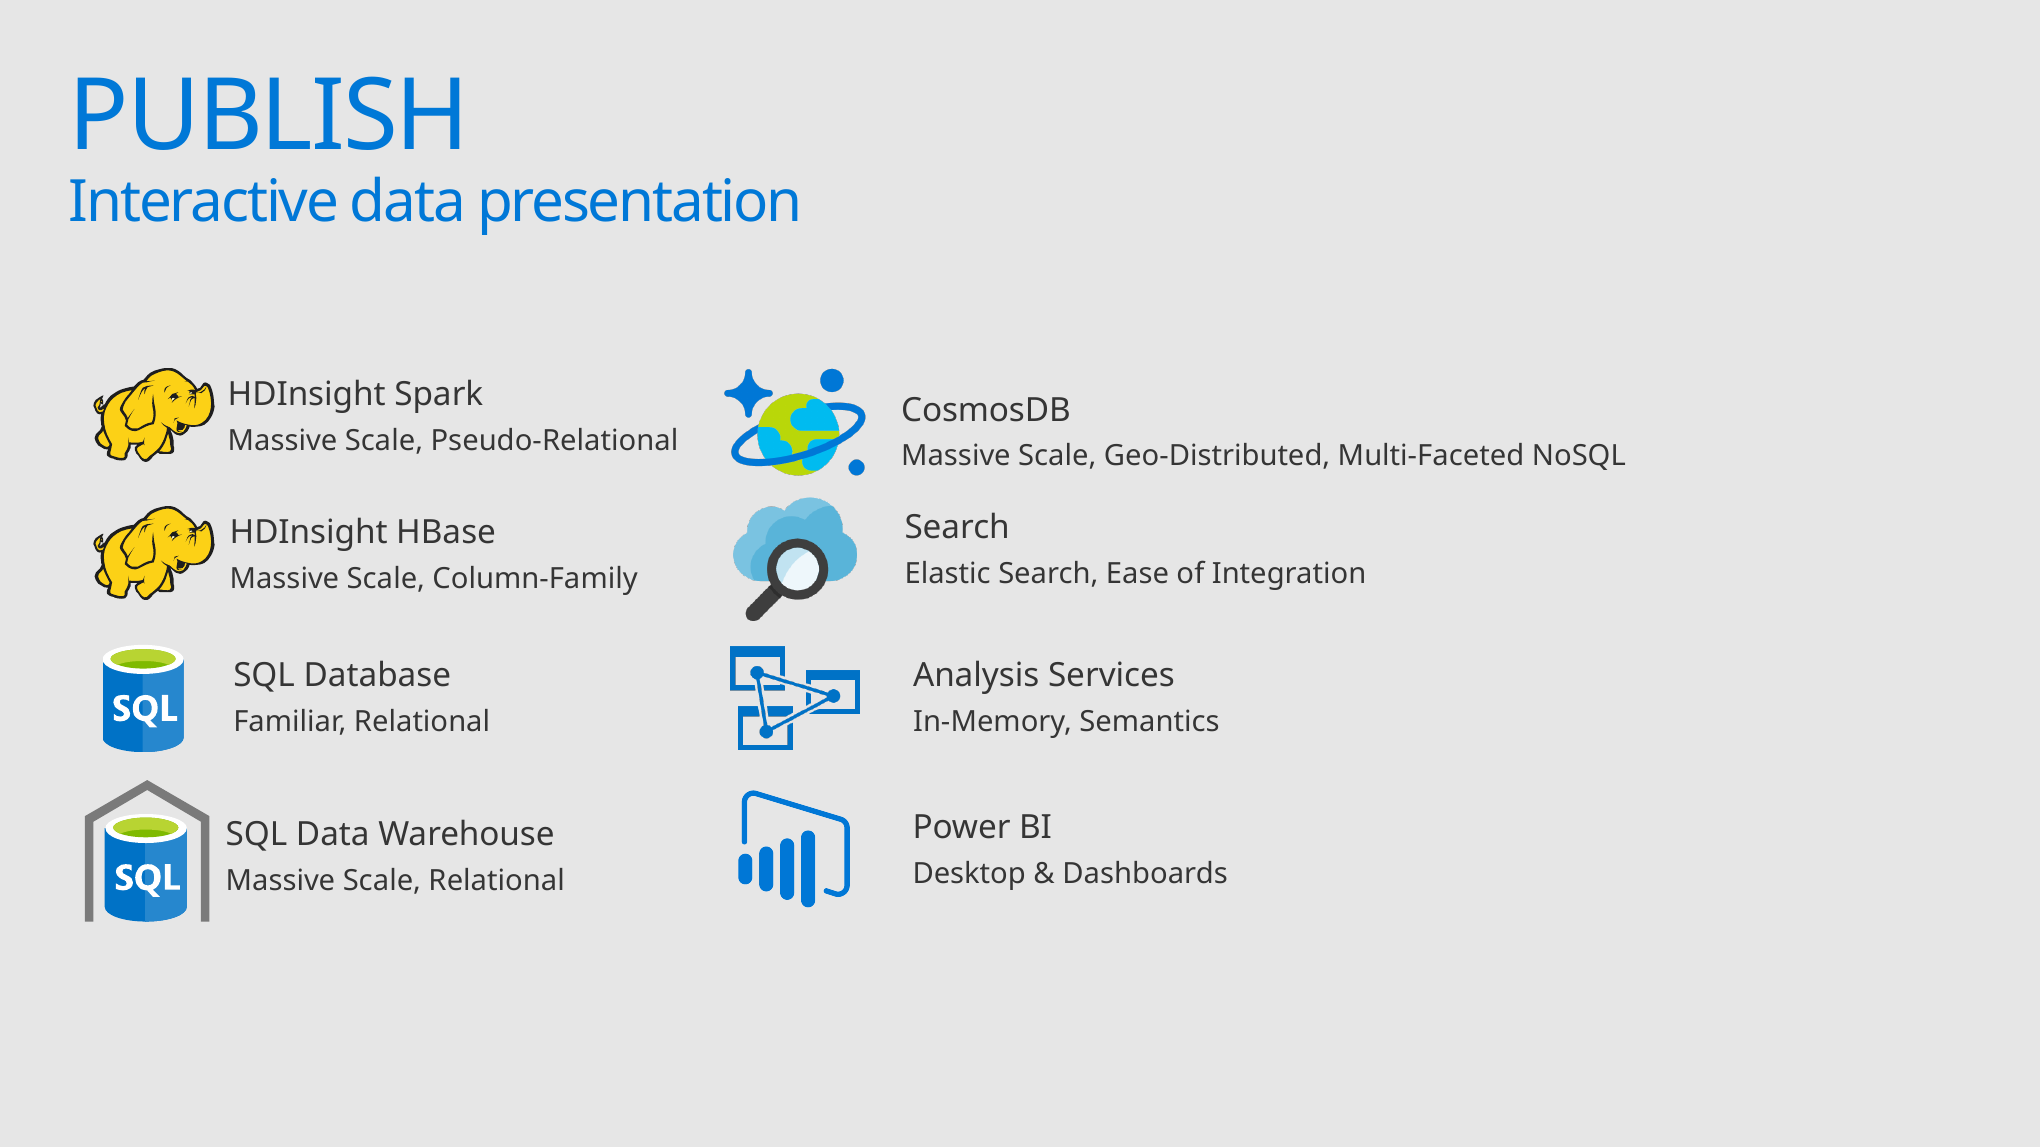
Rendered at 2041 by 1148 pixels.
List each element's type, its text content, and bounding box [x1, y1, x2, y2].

text_box CosmosDB Massive Scale, Geo-Distributed, Multi-Faceted NoSQL [870, 368, 1657, 497]
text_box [93, 490, 654, 621]
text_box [84, 779, 582, 923]
title PUBLISH Interactive data presentation [45, 48, 1996, 199]
picture [689, 368, 901, 479]
text_box Search Elastic Search, Ease of Integration [874, 485, 1397, 614]
picture [730, 633, 861, 764]
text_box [102, 633, 509, 764]
text_box Power BI Desktop & Dashboards [882, 786, 1258, 914]
picture [737, 788, 854, 913]
text_box Analysis Services In-Memory, Semantics [883, 633, 1250, 762]
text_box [93, 352, 692, 483]
picture [733, 497, 858, 622]
